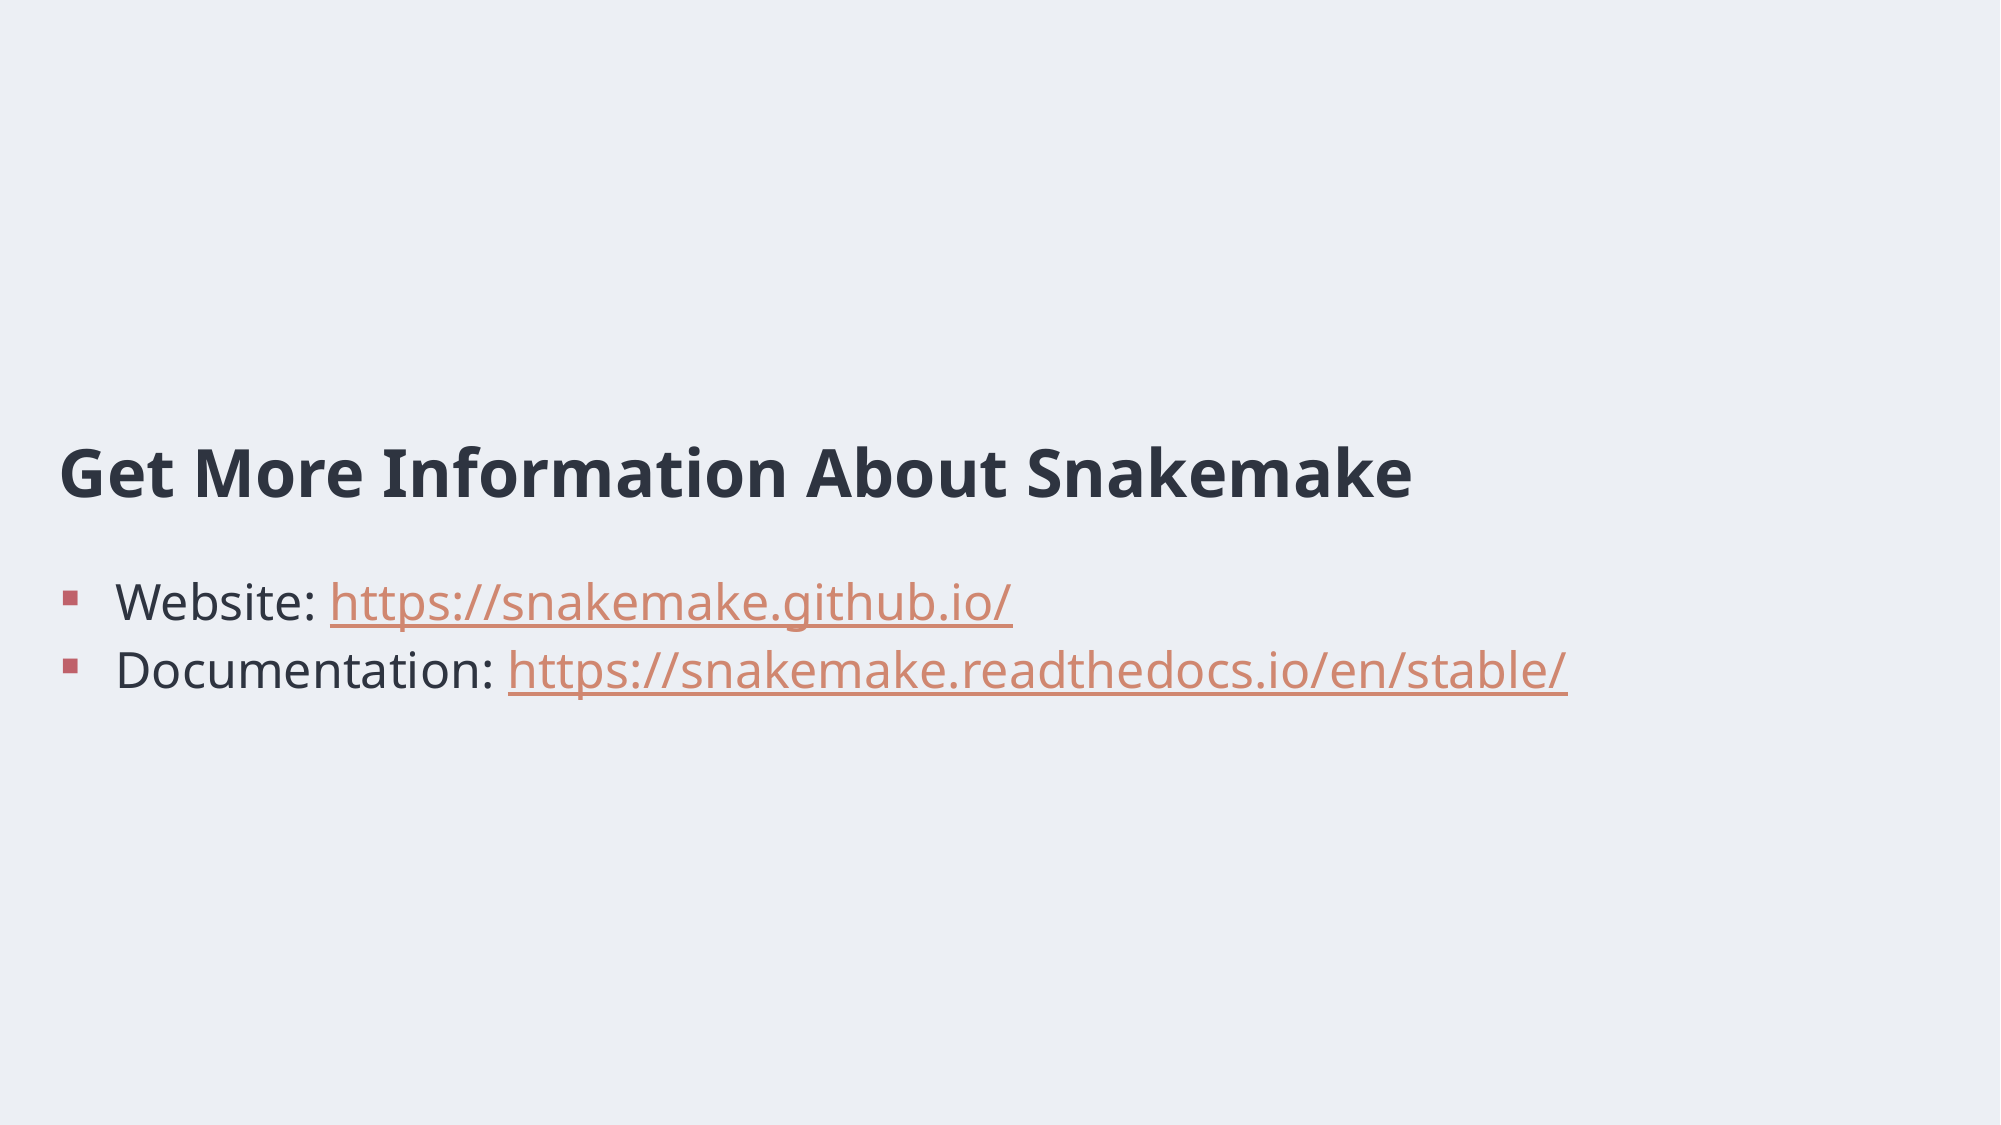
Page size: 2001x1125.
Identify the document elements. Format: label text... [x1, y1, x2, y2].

text_box Get More Information About Snakemake Website: https://snakemake.github.io/ Documentation: https://snakemake.readthedocs.io/en/stable/ [0, 371, 2000, 767]
